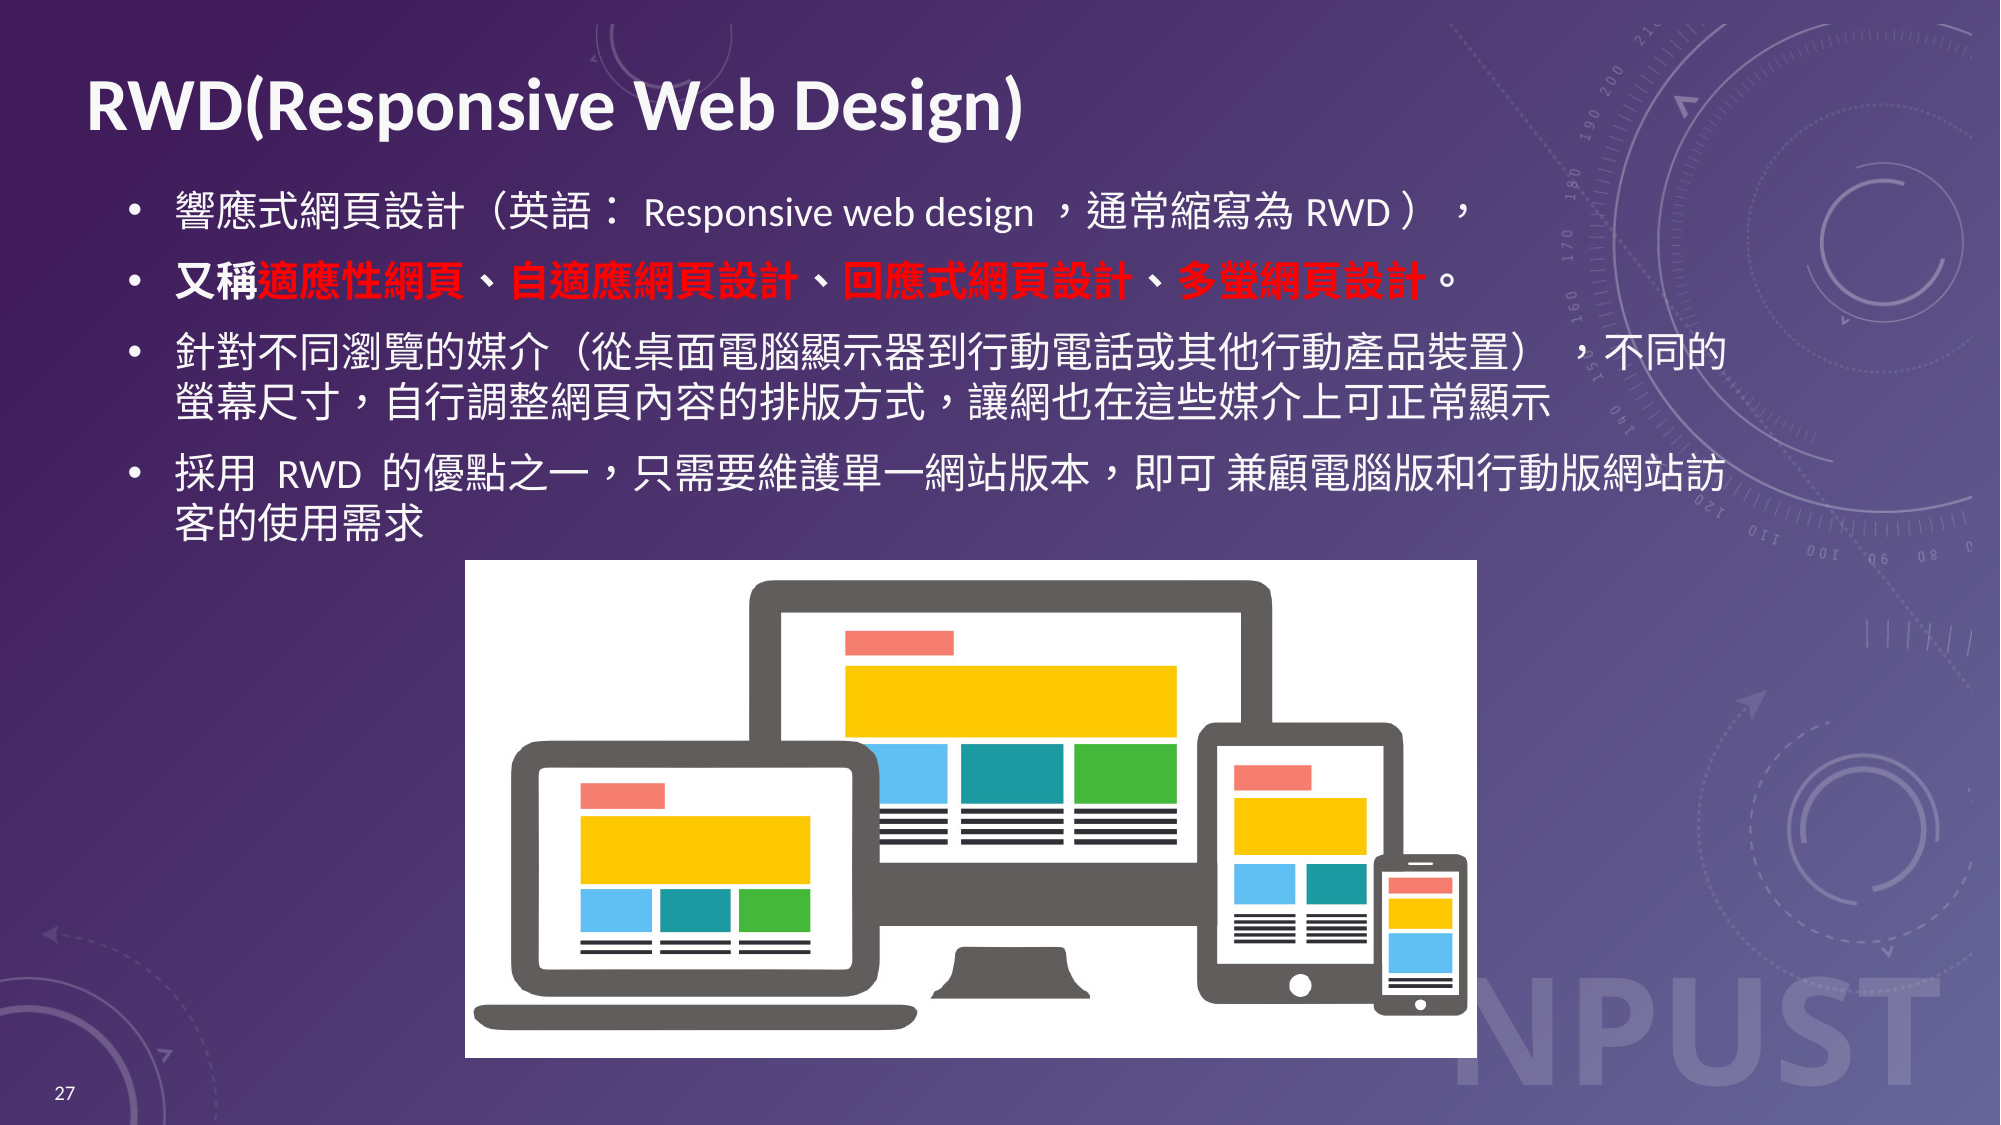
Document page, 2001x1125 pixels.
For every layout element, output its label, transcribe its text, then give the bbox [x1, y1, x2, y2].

list 響應式網頁設計（英語：Responsive web design，通常縮寫為RWD）， 又稱適應性網頁、自適應網頁設計、回應式網頁設計、多螢網頁設計。 針對不同瀏覽的媒介（從桌面電腦顯示器到行動電話或其他行動產品裝置） ，不同的螢幕尺寸，自行調整網頁內容的排版方式，讓網也在這些媒介上可正常顯示 採用 RWD 的優點之一，只需要維護單一網站版本，即可 兼顧電腦版和行動版網站訪客的使用需求 [112, 176, 1775, 879]
slide_number 27 [0, 1060, 91, 1123]
title RWD(Responsive Web Design) [71, 24, 1909, 177]
picture [0, 24, 1972, 1125]
